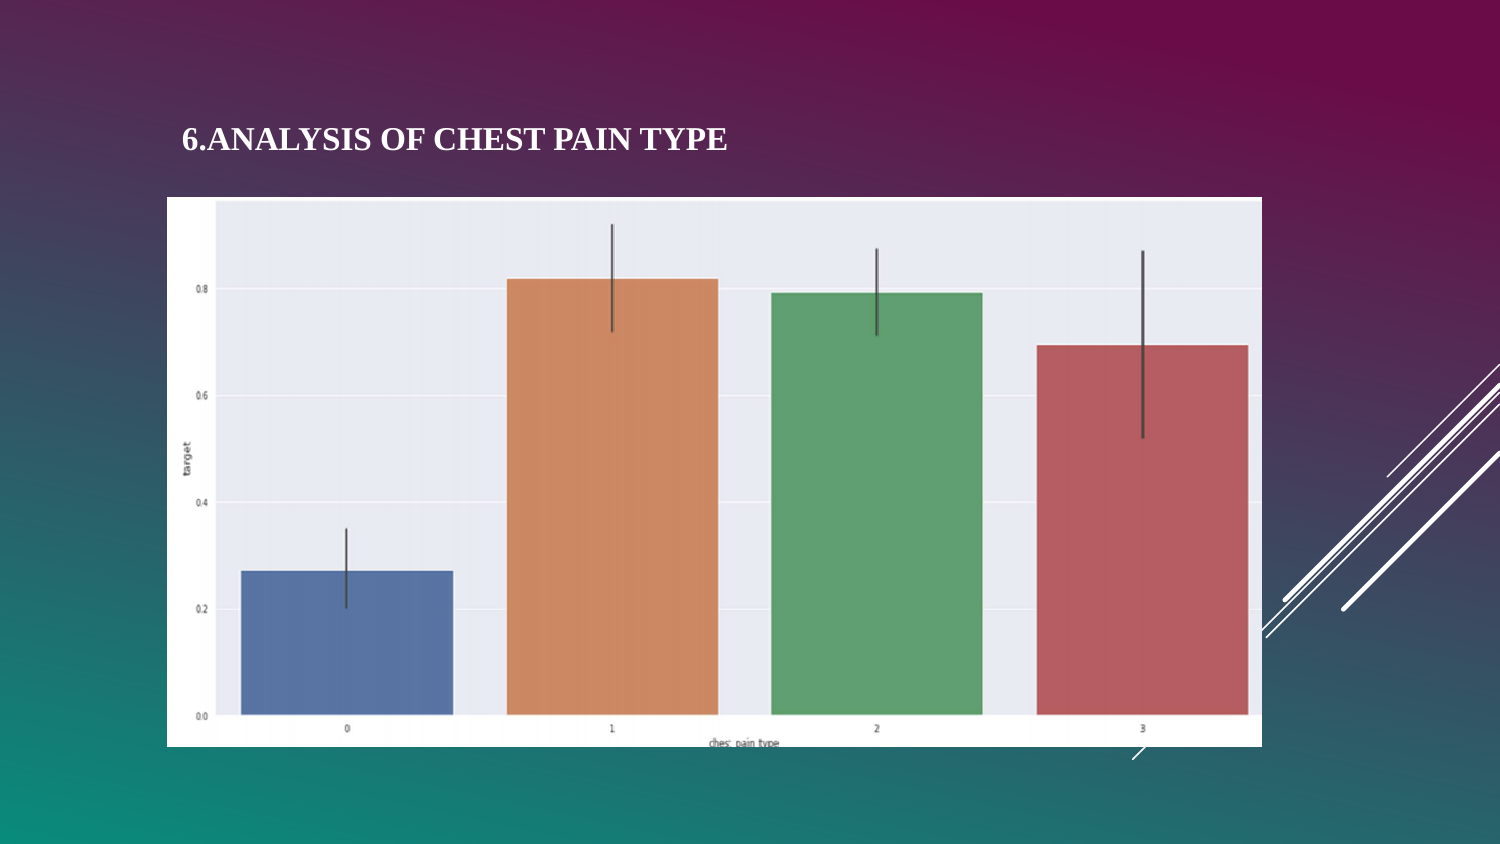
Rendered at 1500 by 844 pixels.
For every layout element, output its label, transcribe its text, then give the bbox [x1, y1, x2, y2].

text_box 6.ANALYSIS OF CHEST PAIN TYPE [167, 109, 855, 164]
picture [166, 197, 1262, 748]
